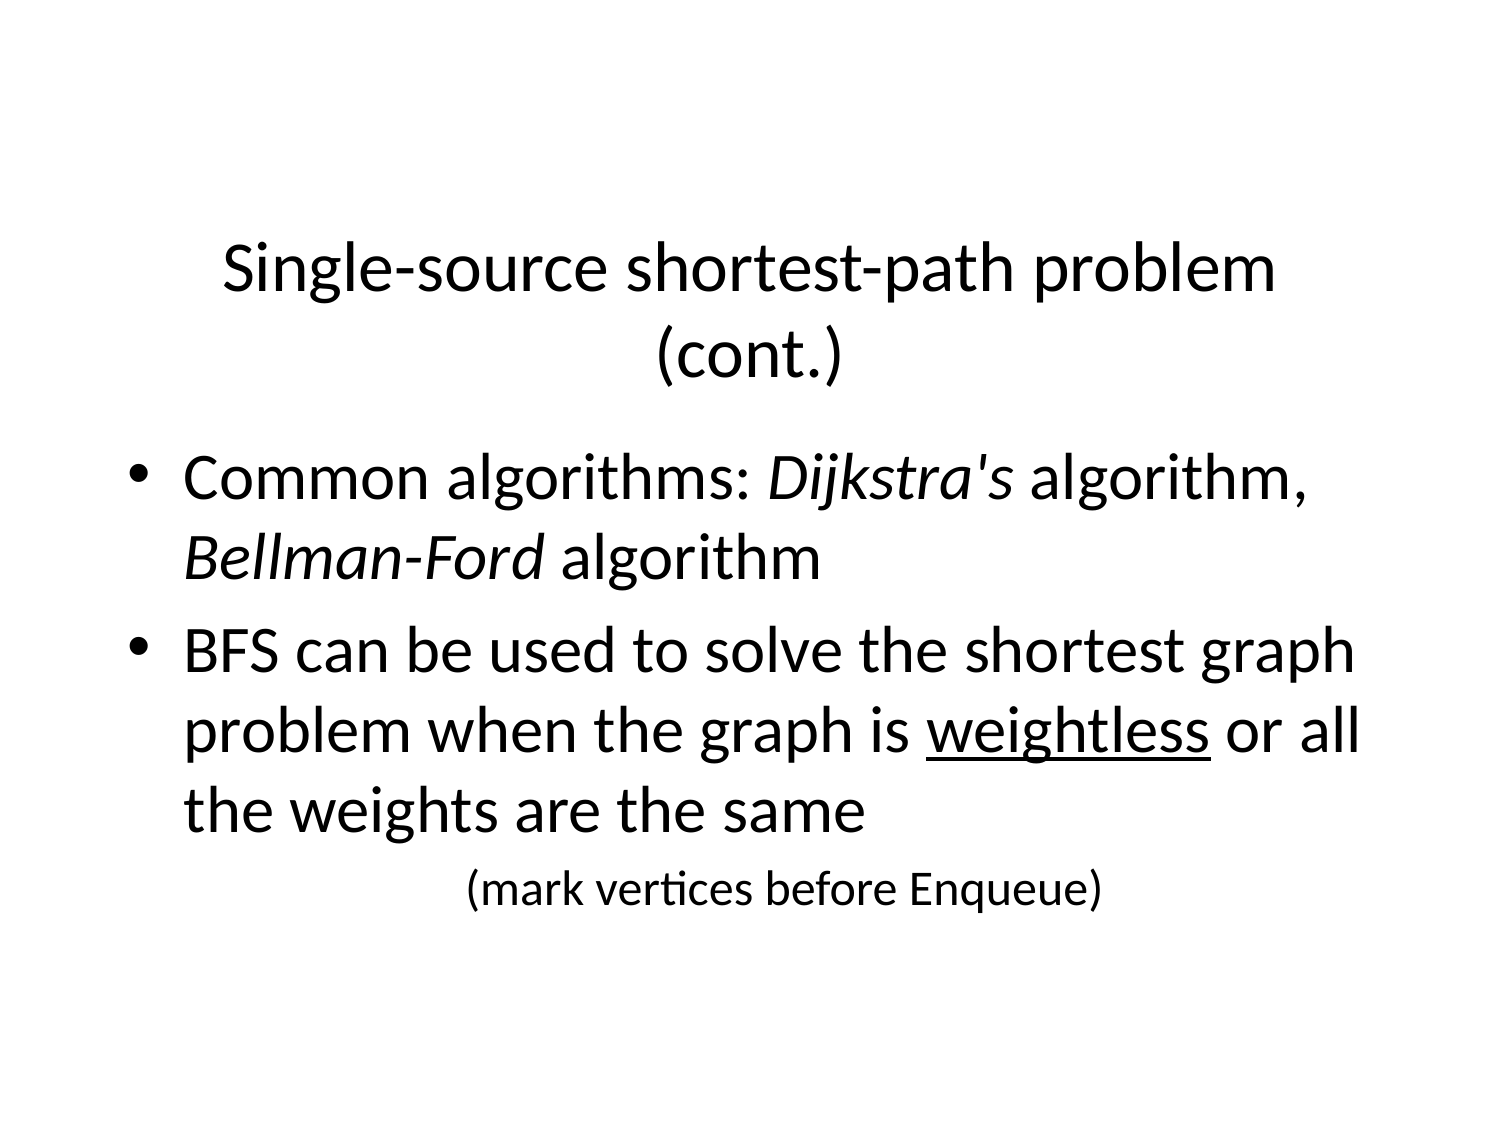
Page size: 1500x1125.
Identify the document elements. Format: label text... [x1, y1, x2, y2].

list Common algorithms: Dijkstra's algorithm, Bellman-Ford algorithm BFS can be used to solve the shortest graph problem when the graph is weightless or all the weights are the same (mark vertices before Enqueue) [112, 425, 1388, 1000]
title Single-source shortest-path problem (cont.) [112, 212, 1388, 400]
